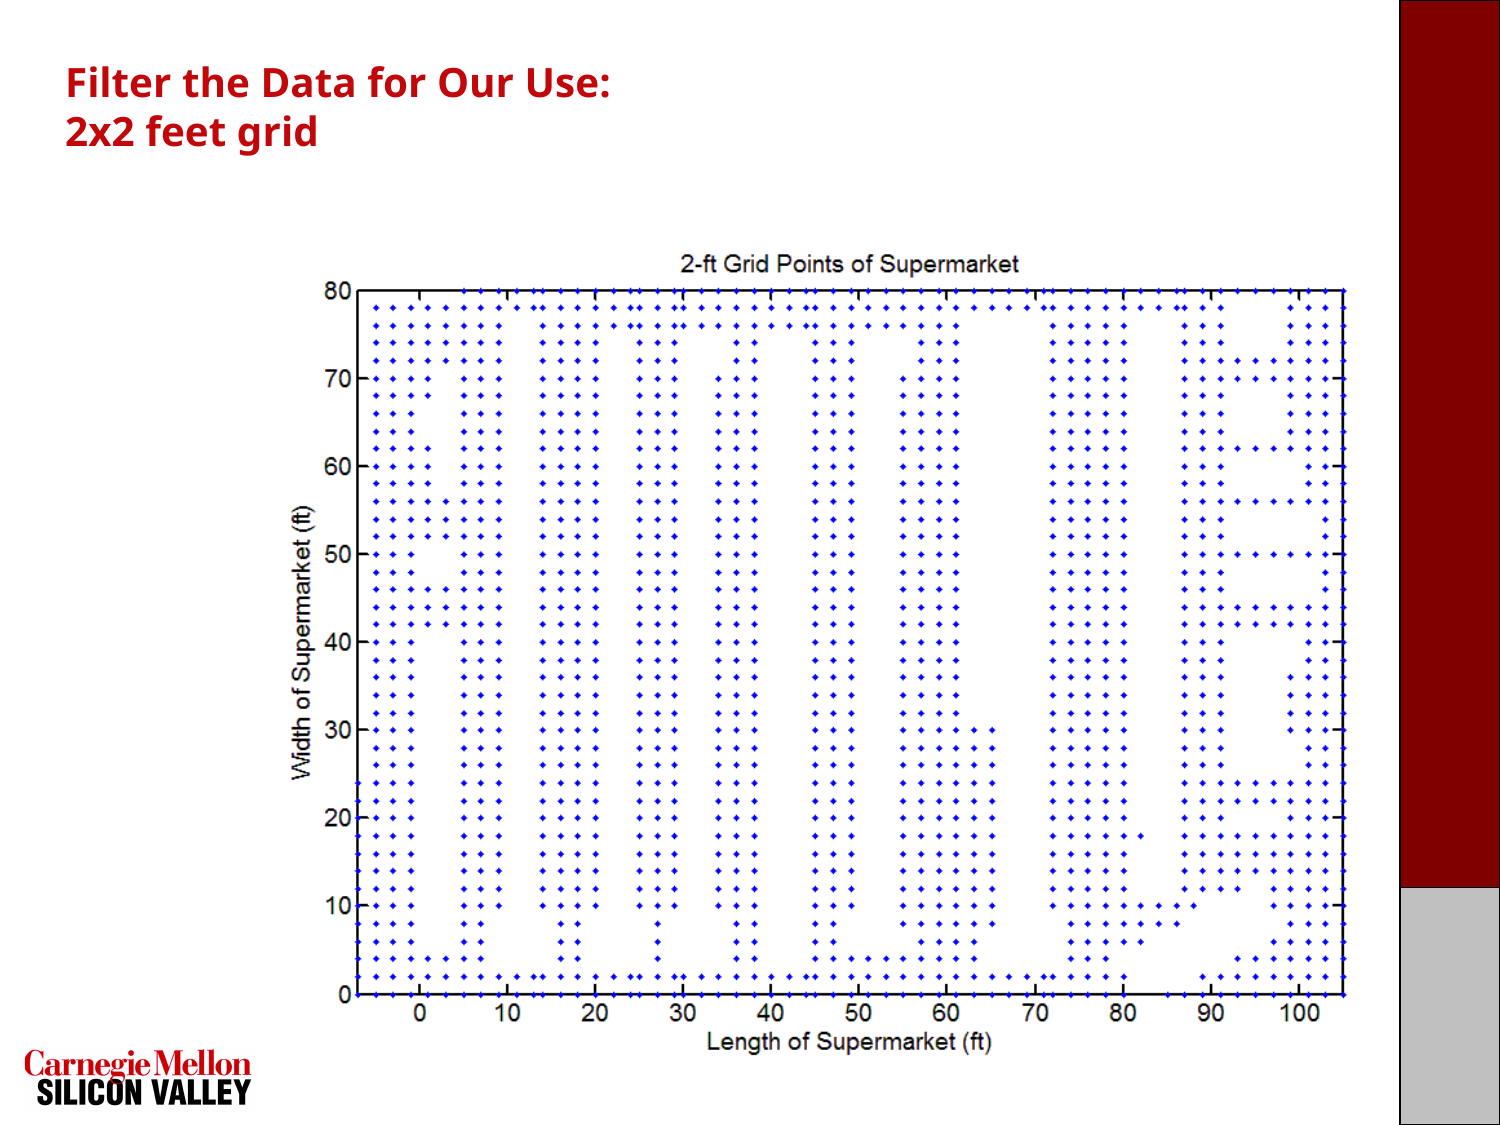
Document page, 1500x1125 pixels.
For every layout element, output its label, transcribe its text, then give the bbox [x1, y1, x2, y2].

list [276, 245, 1384, 1091]
picture [24, 1049, 258, 1113]
title Filter the Data for Our Use: 2x2 feet grid [49, 49, 1326, 163]
